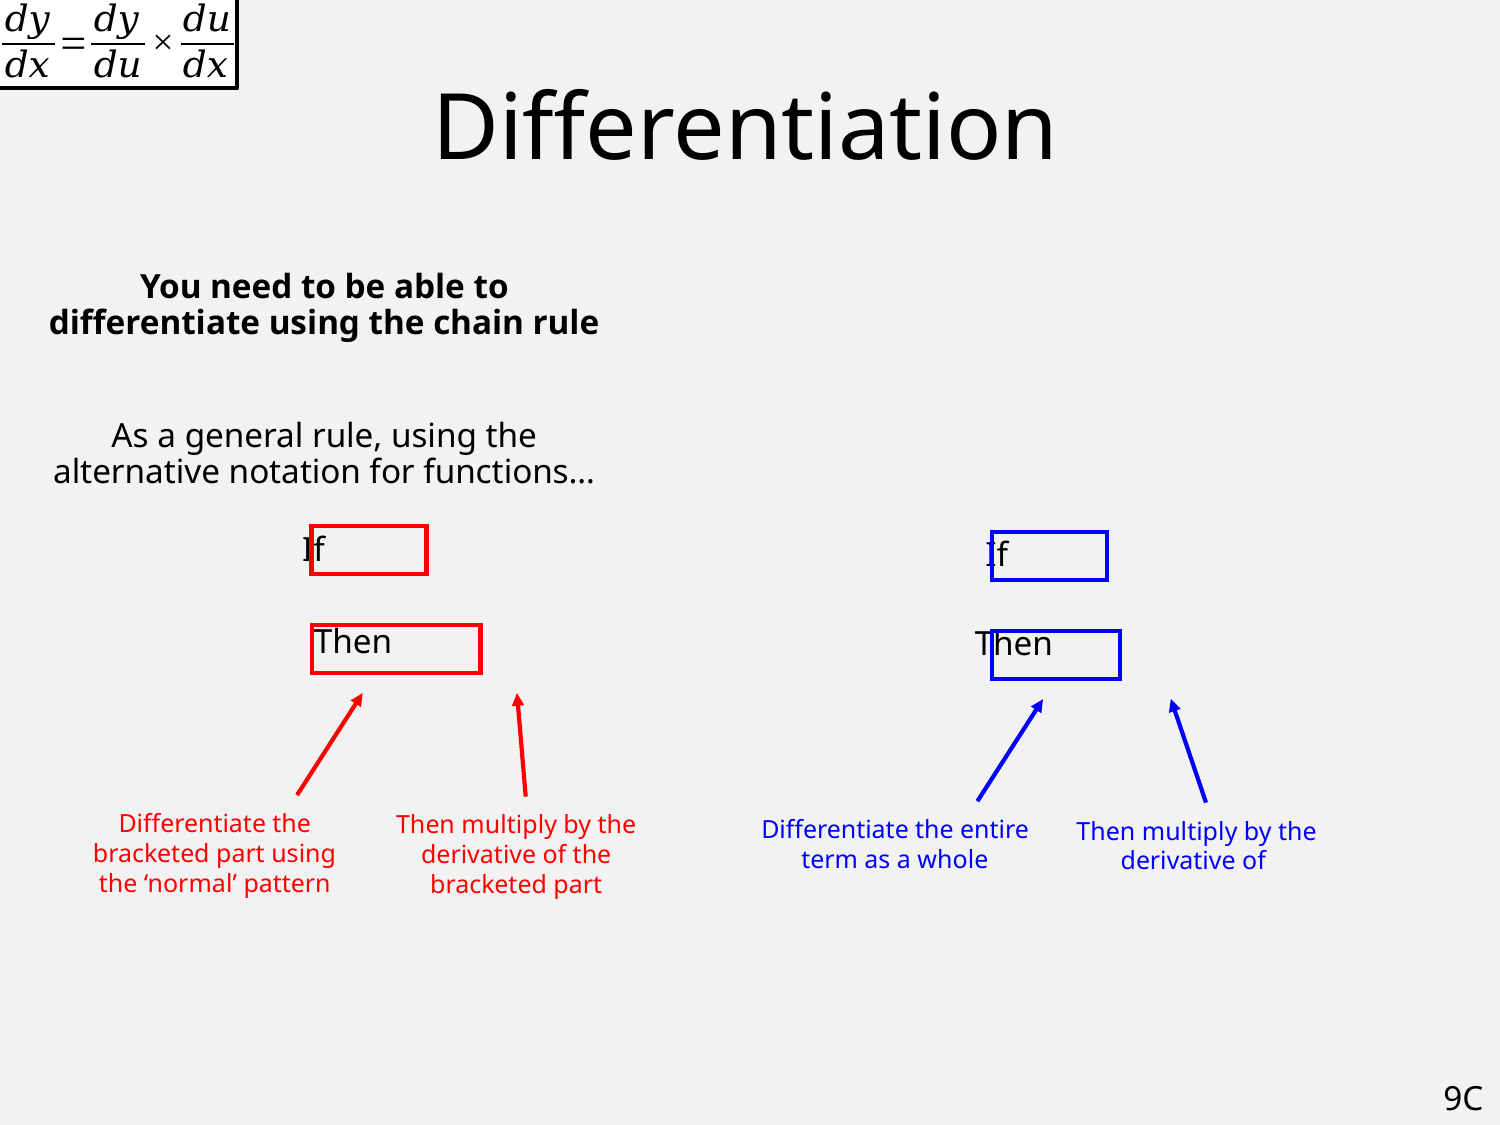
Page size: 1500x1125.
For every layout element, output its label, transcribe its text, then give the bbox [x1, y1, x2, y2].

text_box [1170, 699, 1206, 803]
list You need to be able to differentiate using the chain rule As a general rule, using the alternative notation for functions… [24, 262, 625, 1046]
title Differentiation [98, 21, 1393, 239]
text_box Then multiply by the derivative of the bracketed part [365, 801, 667, 907]
text_box [991, 630, 1121, 680]
text_box 9C [1428, 1069, 1500, 1125]
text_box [297, 693, 363, 796]
text_box [311, 525, 428, 575]
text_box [977, 699, 1043, 802]
text_box Differentiate the bracketed part using the ‘normal’ pattern [64, 800, 366, 905]
text_box [311, 624, 481, 674]
text_box [991, 531, 1108, 581]
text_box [516, 693, 526, 797]
